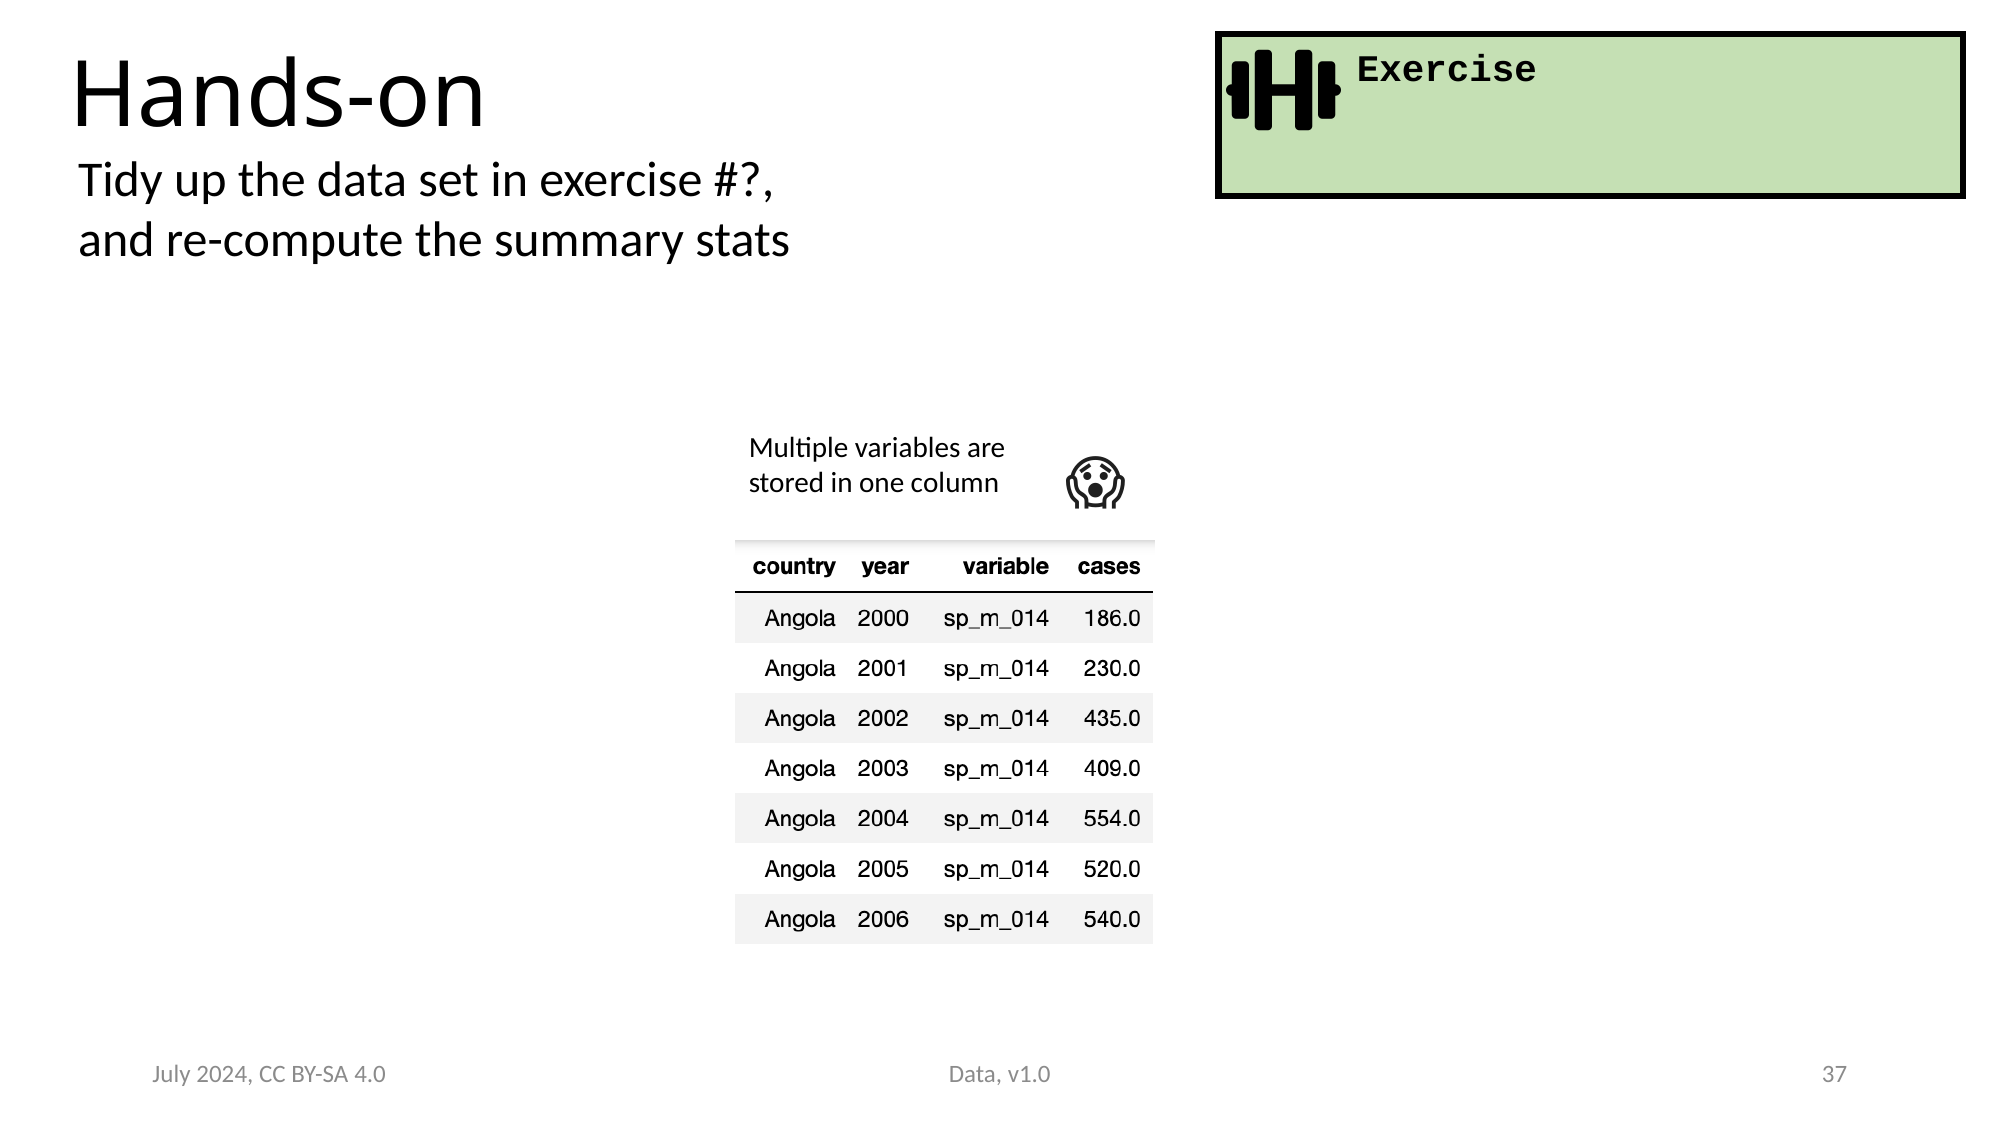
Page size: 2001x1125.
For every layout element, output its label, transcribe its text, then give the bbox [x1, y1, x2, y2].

slide_number 37 [1412, 1042, 1863, 1103]
text_box Tidy up the data set in exercise #?, and re-compute the summary stats [63, 139, 1044, 275]
title Hands-on [55, 23, 1934, 172]
text_box Multiple variables are stored in one column [733, 420, 1049, 506]
picture [735, 540, 1155, 949]
text_box Exercise [1300, 36, 1593, 97]
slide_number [137, 1042, 588, 1103]
text_box 😱 [1050, 437, 1156, 523]
text_box [1217, 33, 1964, 197]
footer Data, v1.0 [662, 1042, 1338, 1103]
picture [1226, 44, 1341, 137]
